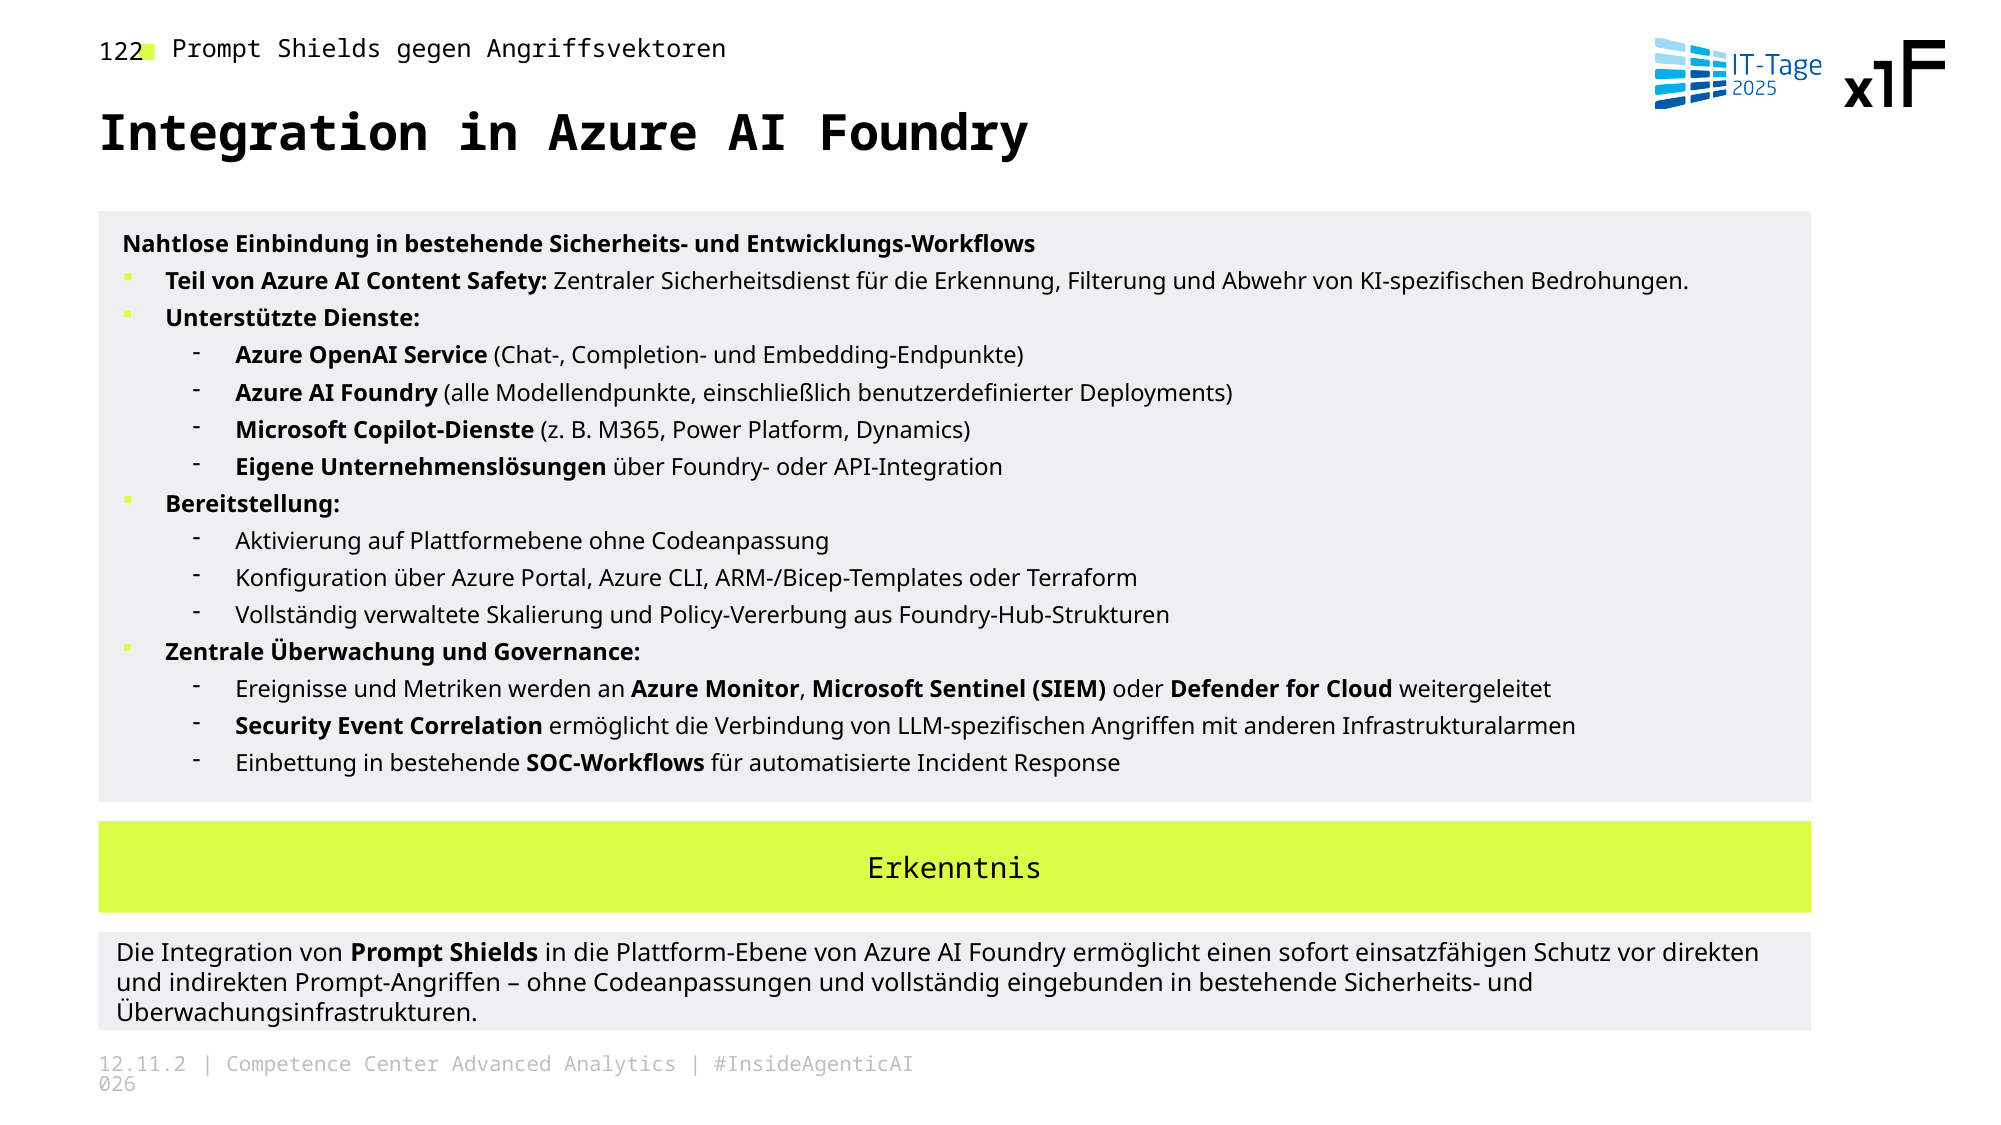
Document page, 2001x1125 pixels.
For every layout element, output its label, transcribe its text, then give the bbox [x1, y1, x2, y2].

list Prompt Shields gegen Angriffsvektoren [176, 21, 1812, 74]
picture [1844, 40, 1945, 107]
picture [1654, 38, 1822, 110]
list Integration in Azure AI Foundry [98, 94, 1812, 173]
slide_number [98, 1042, 194, 1103]
text_box 122 [98, 21, 176, 82]
footer | Competence Center Advanced Analytics | #InsideAgenticAI [201, 1042, 1902, 1103]
text_box Erkenntnis [98, 821, 1812, 913]
list Nahtlose Einbindung in bestehende Sicherheits- und Entwicklungs-Workflows Teil von Azure AI Content Safety: Zentraler Sicherheitsdienst für die Erkennung, Filterung und Abwehr von KI-spezifischen Bedrohungen. Unterstützte Dienste: Azure OpenAI Service (Chat-, Completion- und Embedding-Endpunkte) Azure AI Foundry (alle Modellendpunkte, einschließlich benutzerdefinierter Deployments) Microsoft Copilot-Dienste (z. B. M365, Power Platform, Dynamics) Eigene Unternehmenslösungen über Foundry- oder API-Integration Bereitstellung: Aktivierung auf Plattformebene ohne Codeanpassung Konfiguration über Azure Portal, Azure CLI, ARM-/Bicep-Templates oder Terraform Vollständig verwaltete Skalierung und Policy-Vererbung aus Foundry-Hub-Strukturen Zentrale Überwachung und Governance: Ereignisse und Metriken werden an Azure Monitor, Microsoft Sentinel (SIEM) oder Defender for Cloud weitergeleitet Security Event Correlation ermöglicht die Verbindung von LLM-spezifischen Angriffen mit anderen Infrastrukturalarmen Einbettung in bestehende SOC-Workflows für automatisierte Incident Response [98, 210, 1812, 803]
text_box Die Integration von Prompt Shields in die Plattform-Ebene von Azure AI Foundry ermöglicht einen sofort einsatzfähigen Schutz vor direkten und indirekten Prompt-Angriffen – ohne Codeanpassungen und vollständig eingebunden in bestehende Sicherheits- und Überwachungsinfrastrukturen. [98, 932, 1811, 1031]
